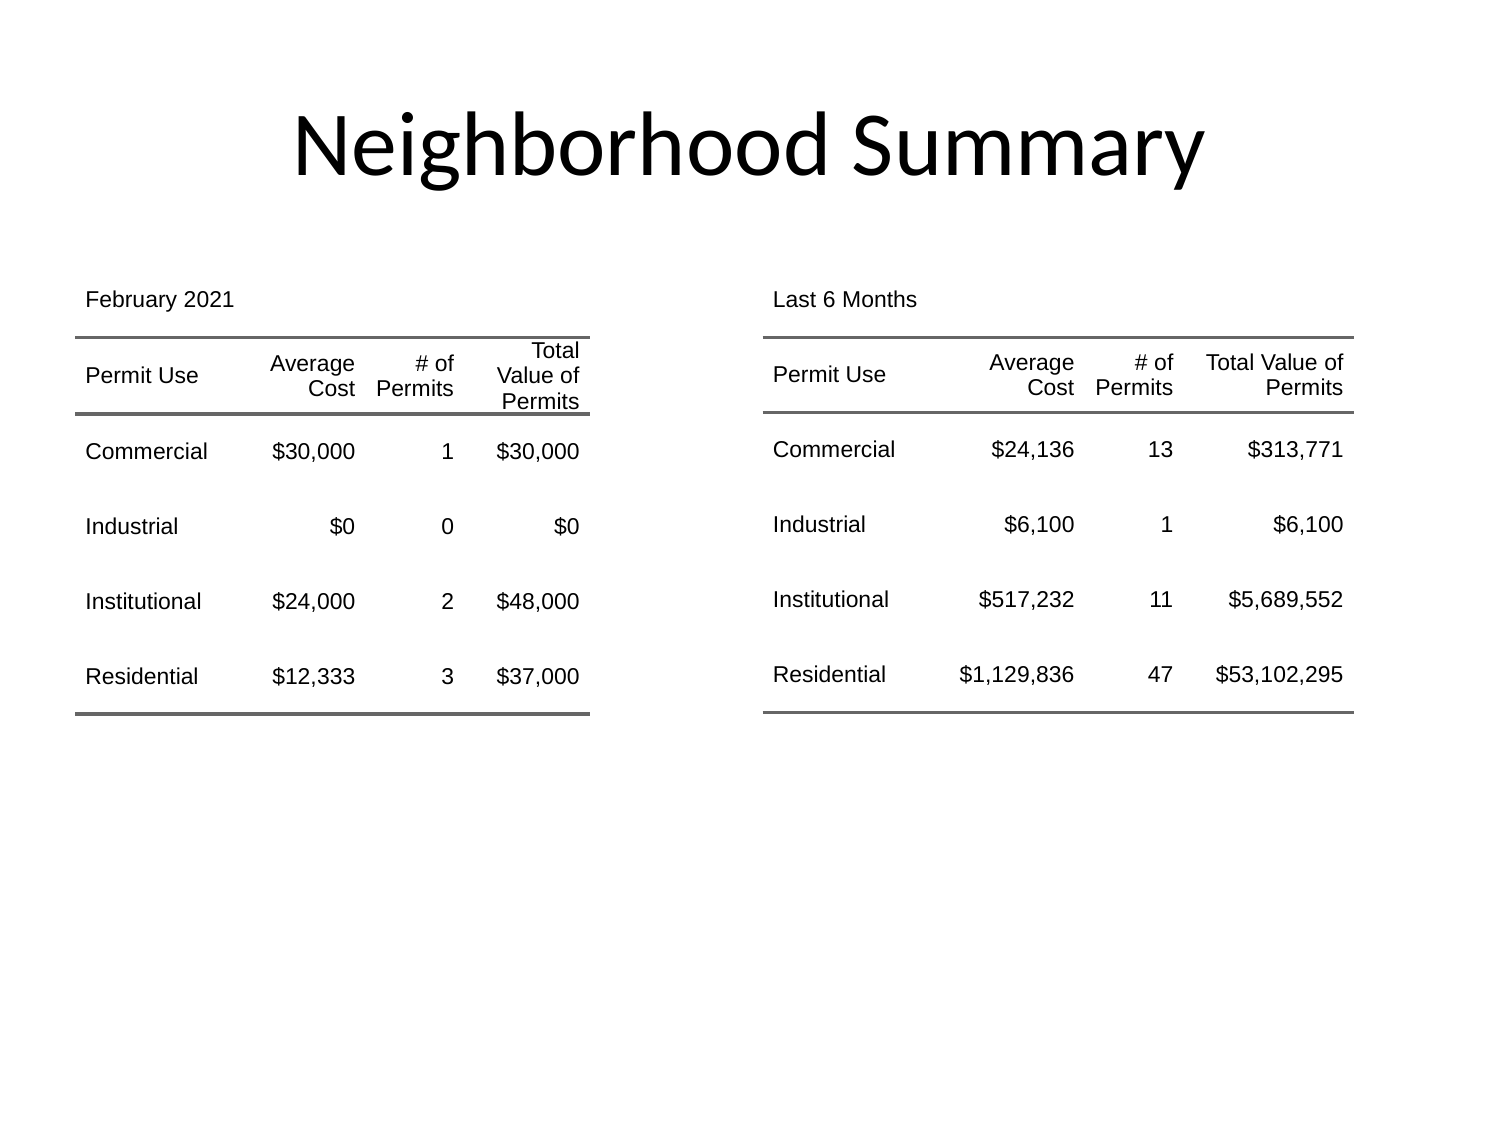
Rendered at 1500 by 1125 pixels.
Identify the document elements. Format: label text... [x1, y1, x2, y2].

table_cell Average Cost [240, 339, 366, 412]
table_cell $53,102,295 [1184, 638, 1354, 711]
table_cell Permit Use [75, 339, 240, 412]
table_header February 2021 [75, 262, 590, 336]
title Neighborhood Summary [75, 45, 1425, 233]
table_cell Institutional [75, 564, 240, 639]
table_cell $6,100 [1184, 488, 1354, 563]
table_cell $12,333 [240, 639, 366, 712]
table_cell $24,136 [928, 414, 1085, 488]
table_cell Commercial [75, 416, 240, 489]
table_cell 0 [366, 489, 464, 564]
table_cell 13 [1085, 414, 1184, 488]
table_cell $30,000 [464, 416, 590, 489]
table_cell Total Value of Permits [1184, 339, 1354, 411]
table_cell $48,000 [464, 564, 590, 639]
table_cell $517,232 [928, 563, 1085, 638]
table_header Last 6 Months [763, 262, 1354, 336]
table_cell Average Cost [928, 339, 1085, 411]
table_cell 11 [1085, 563, 1184, 638]
table_cell $1,129,836 [928, 638, 1085, 711]
table_cell Industrial [75, 489, 240, 564]
table_cell $37,000 [464, 639, 590, 712]
table_cell Institutional [763, 563, 928, 638]
table_cell $30,000 [240, 416, 366, 489]
table_cell Permit Use [763, 339, 928, 411]
table_cell 1 [1085, 488, 1184, 563]
table_cell $0 [464, 489, 590, 564]
table_cell $24,000 [240, 564, 366, 639]
table_cell Residential [763, 638, 928, 711]
table_cell Industrial [763, 488, 928, 563]
table_cell Residential [75, 639, 240, 712]
table_cell 3 [366, 639, 464, 712]
table_cell Commercial [763, 414, 928, 488]
table_cell Total Value of Permits [464, 339, 590, 412]
table_cell $5,689,552 [1184, 563, 1354, 638]
table_cell 47 [1085, 638, 1184, 711]
table_cell 2 [366, 564, 464, 639]
table_cell 1 [366, 416, 464, 489]
table_cell $0 [240, 489, 366, 564]
table_cell $313,771 [1184, 414, 1354, 488]
table_cell $6,100 [928, 488, 1085, 563]
table_cell # of Permits [1085, 339, 1184, 411]
table_cell # of Permits [366, 339, 464, 412]
